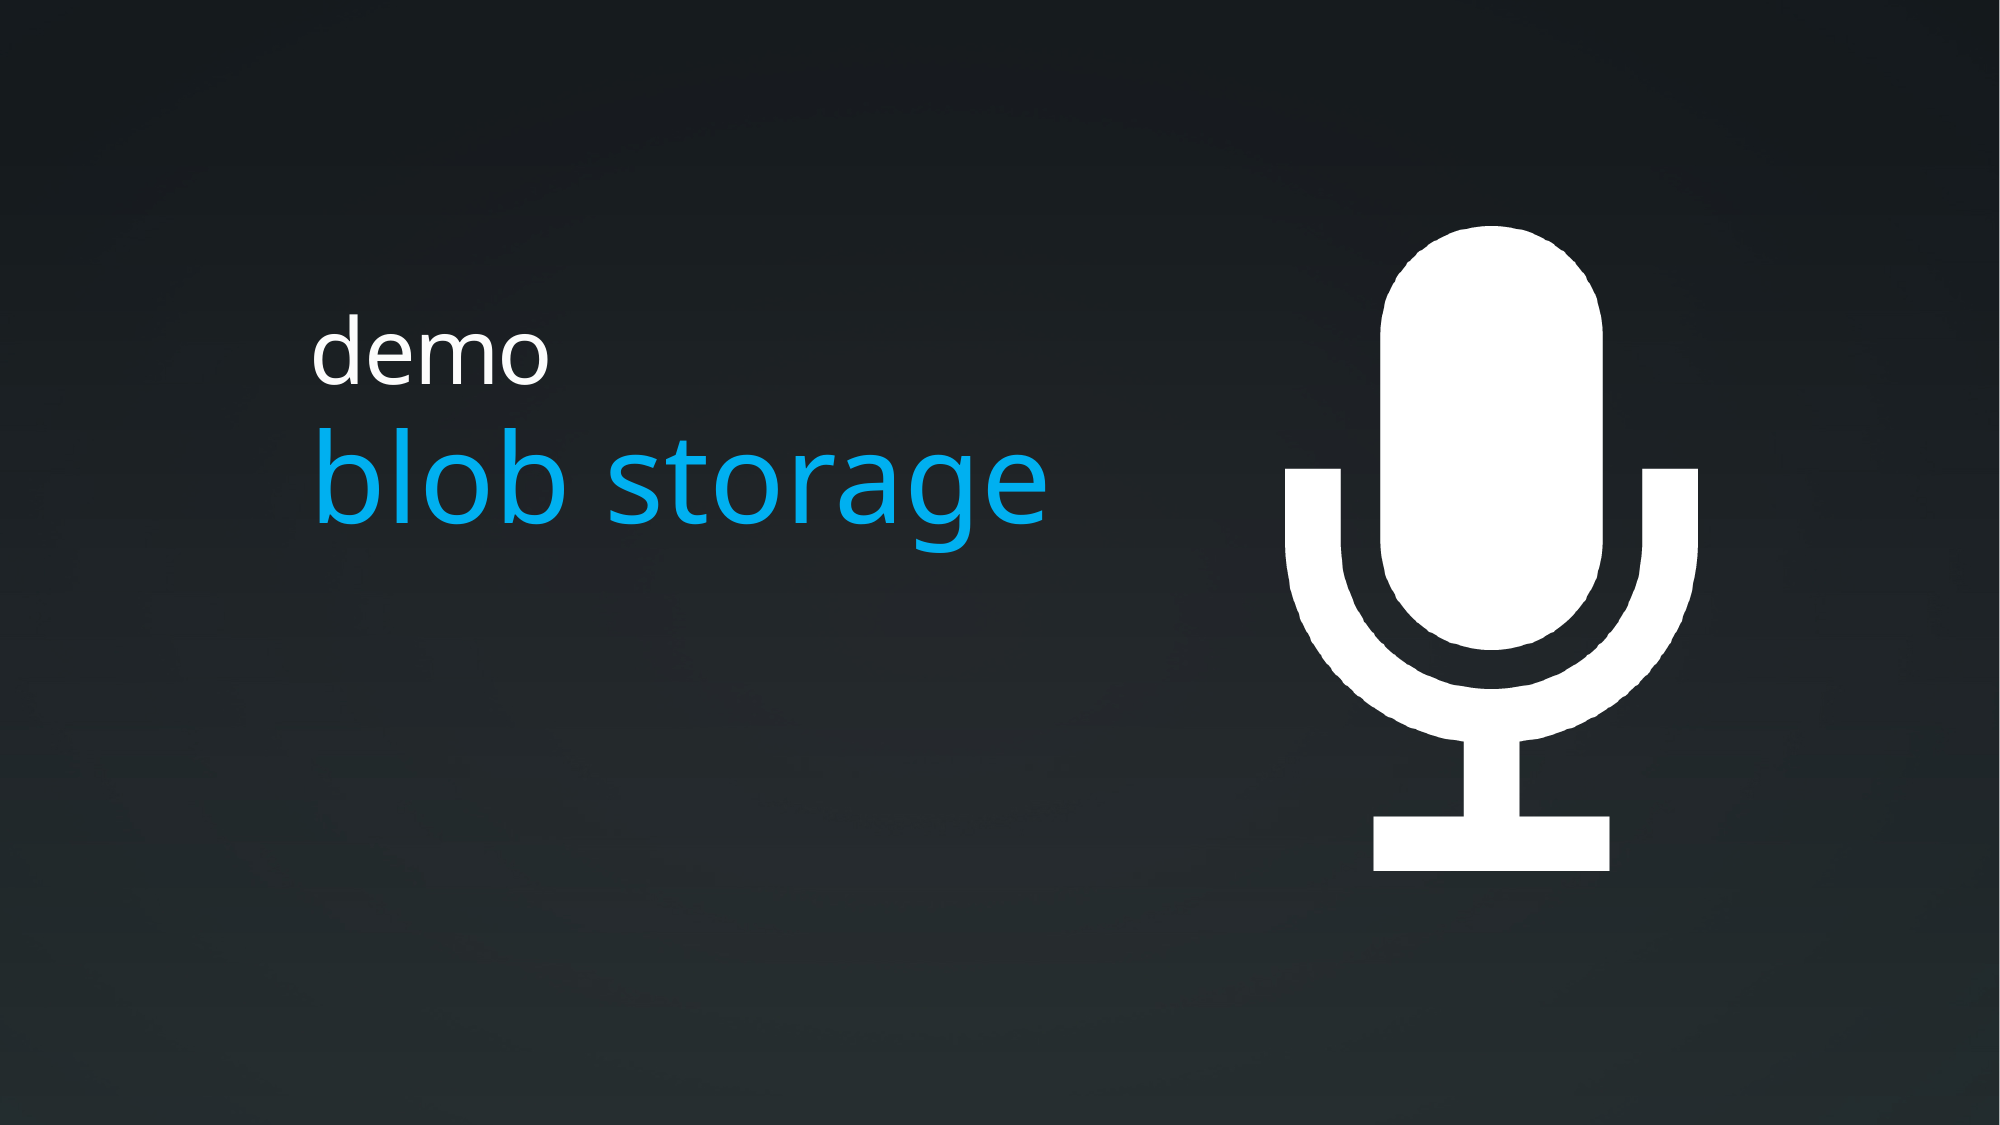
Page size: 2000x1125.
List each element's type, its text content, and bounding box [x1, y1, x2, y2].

picture [0, 0, 2000, 1125]
title demo [309, 294, 1000, 415]
list blob storage [309, 416, 1198, 717]
